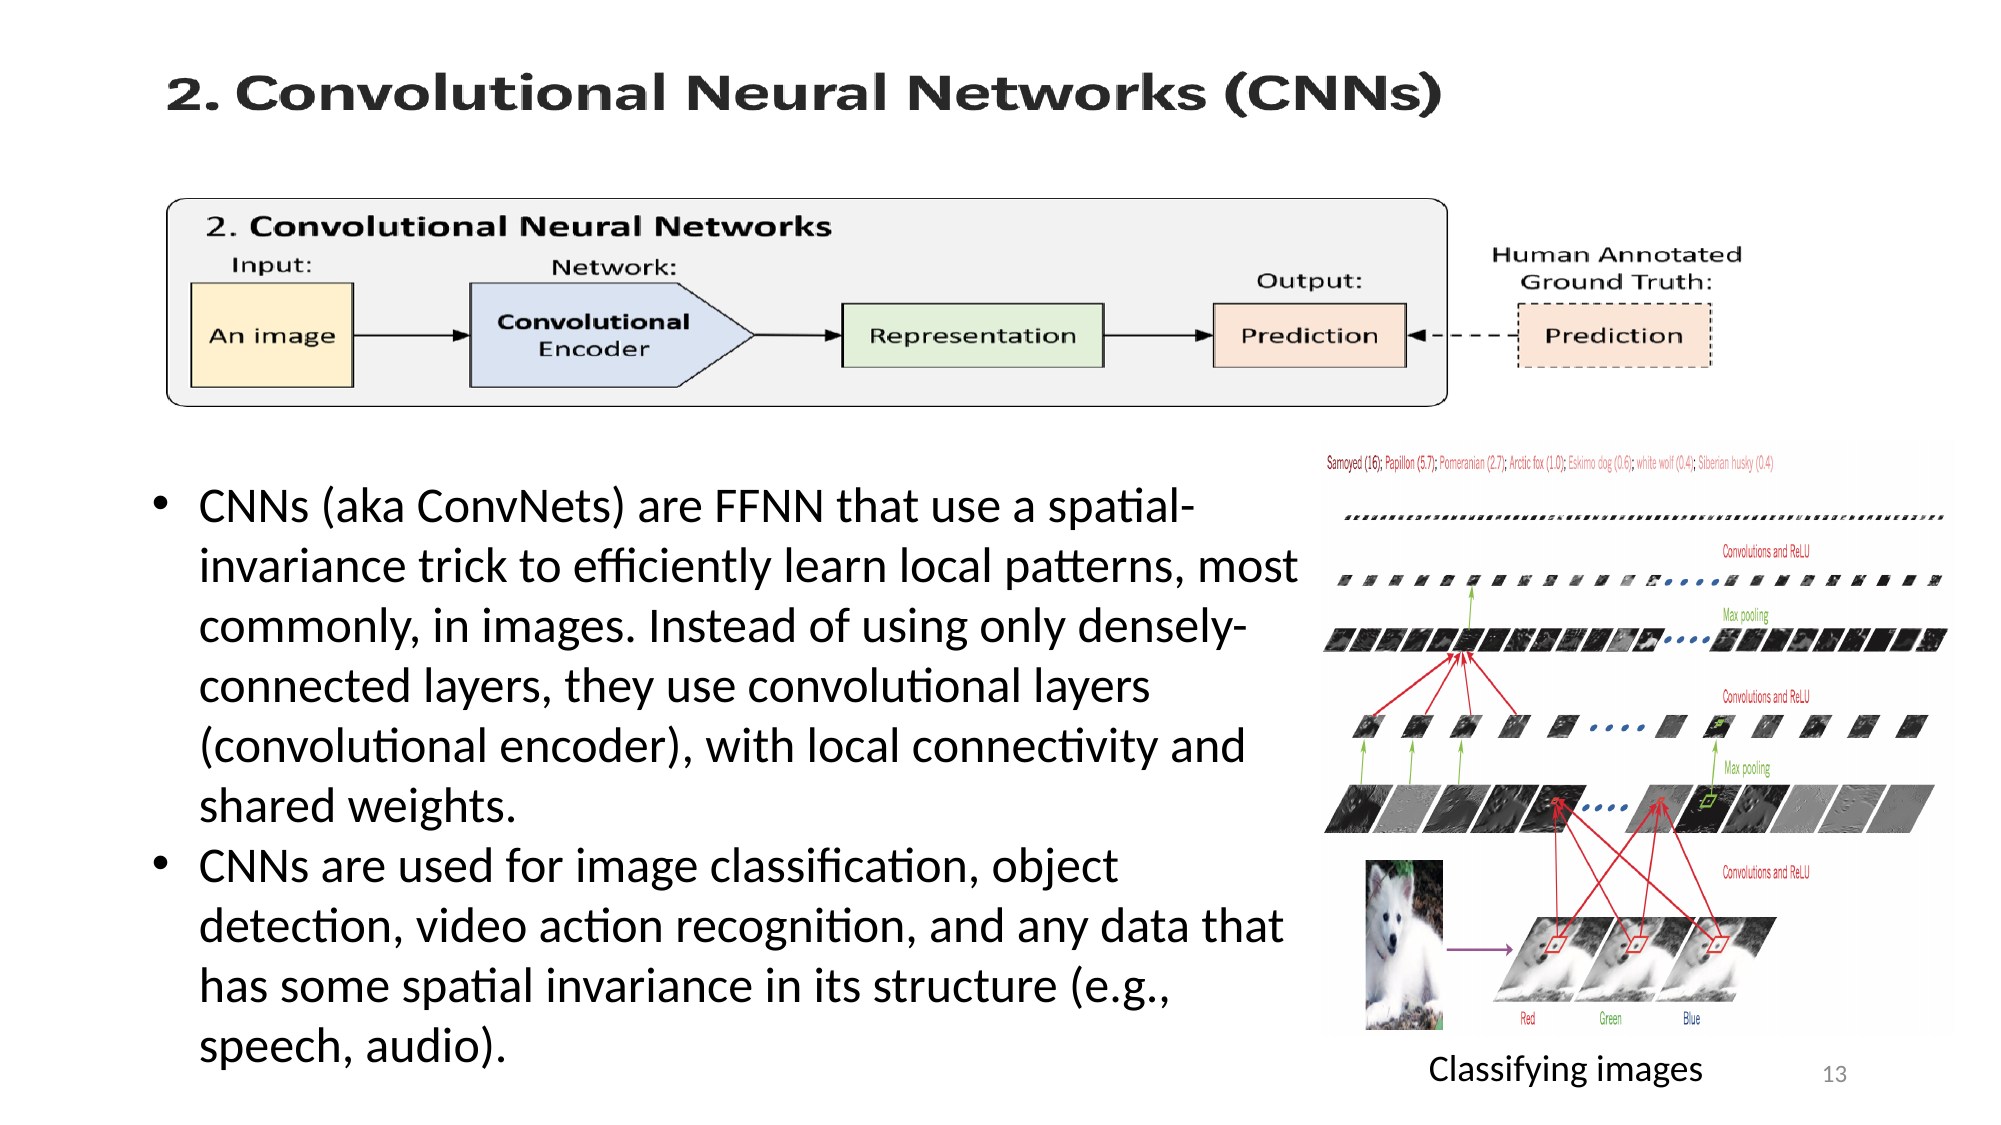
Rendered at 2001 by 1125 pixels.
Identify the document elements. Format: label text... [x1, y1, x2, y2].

picture [1320, 439, 1955, 1037]
text_box CNNs (aka ConvNets) are FFNN that use a spatial-invariance trick to efficiently learn local patterns, most commonly, in images. Instead of using only densely-connected layers, they use convolutional layers (convolutional encoder), with local connectivity and shared weights. CNNs are used for image classification, object detection, video action recognition, and any data that has some spatial invariance in its structure (e.g., speech, audio). [137, 464, 1343, 1080]
text_box Classifying images [1414, 1037, 1719, 1097]
picture [137, 64, 1778, 429]
slide_number 13 [1412, 1042, 1863, 1103]
